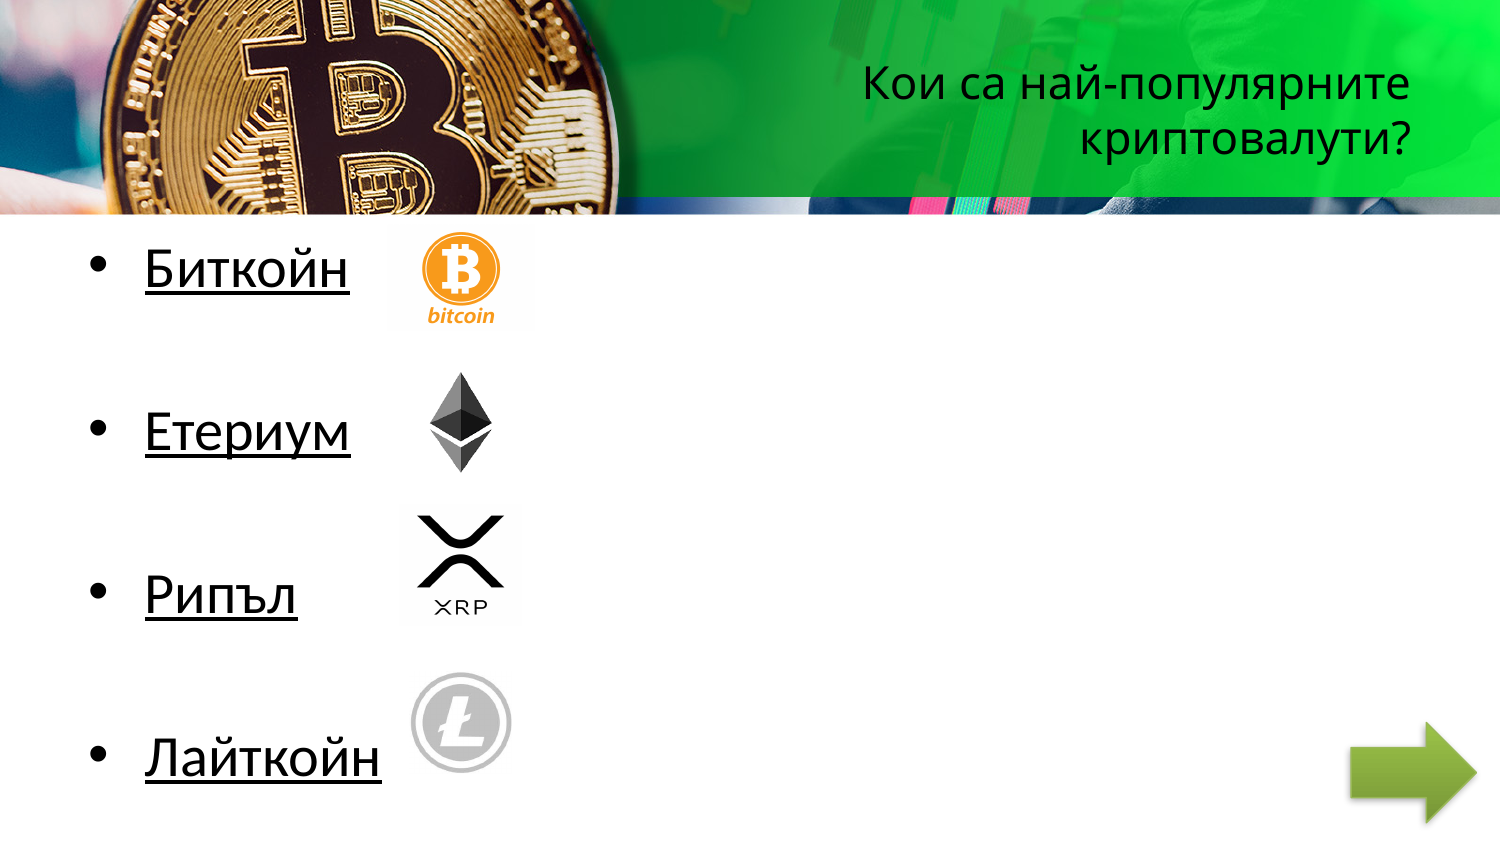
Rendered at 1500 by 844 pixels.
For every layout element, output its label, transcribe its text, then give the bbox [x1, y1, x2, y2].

text_box [1350, 721, 1477, 824]
title Кои са най-популярните криптовалути? [574, 46, 1427, 172]
list Биткойн Етериум Рипъл Лайткойн [73, 221, 1427, 798]
picture [69, 102, 73, 113]
picture [0, 0, 1500, 844]
